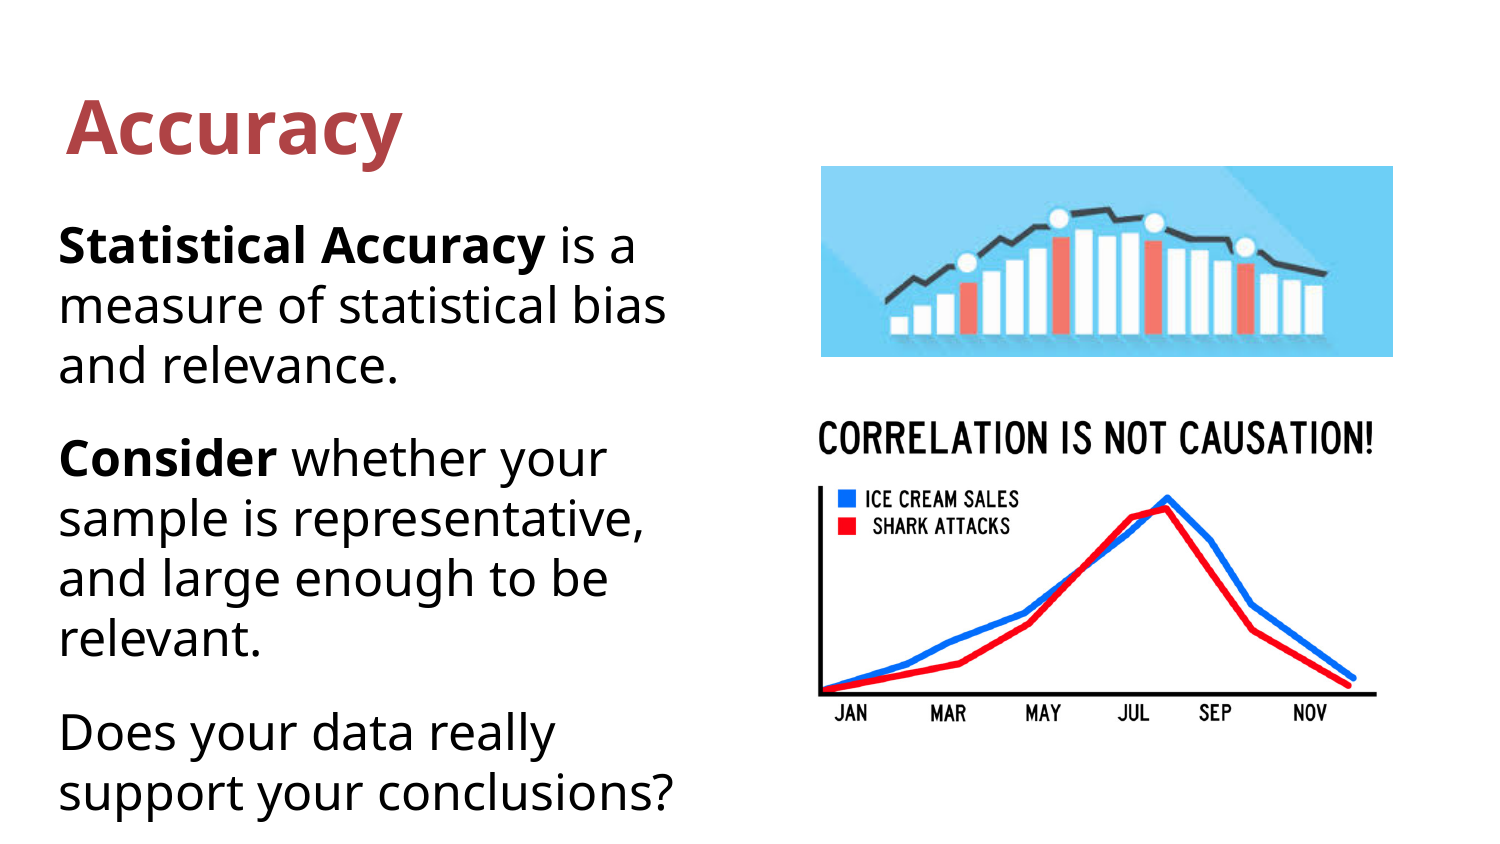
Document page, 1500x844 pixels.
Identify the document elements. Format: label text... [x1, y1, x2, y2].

picture [803, 410, 1393, 731]
list Statistical Accuracy is a measure of statistical bias and relevance. Consider whether your sample is representative, and large enough to be relevant. Does your data really support your conclusions? [43, 198, 764, 646]
title Accuracy [51, 64, 728, 167]
picture [820, 166, 1393, 357]
list [51, 511, 750, 629]
